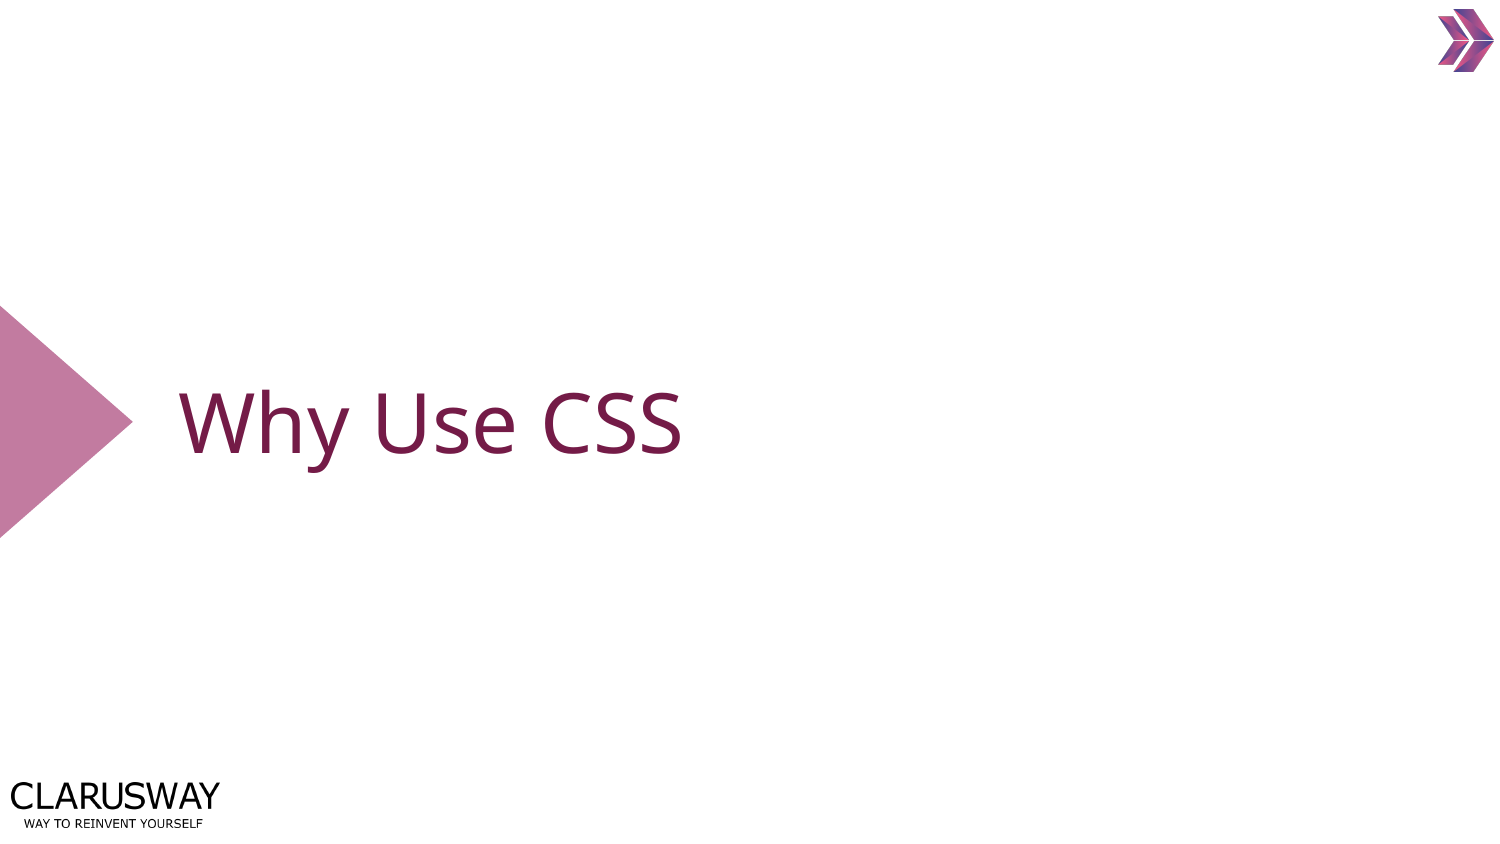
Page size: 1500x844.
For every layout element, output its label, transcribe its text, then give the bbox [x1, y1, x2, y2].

picture [11, 782, 220, 828]
title Why Use CSS [178, 370, 1121, 470]
picture [1438, 9, 1494, 72]
